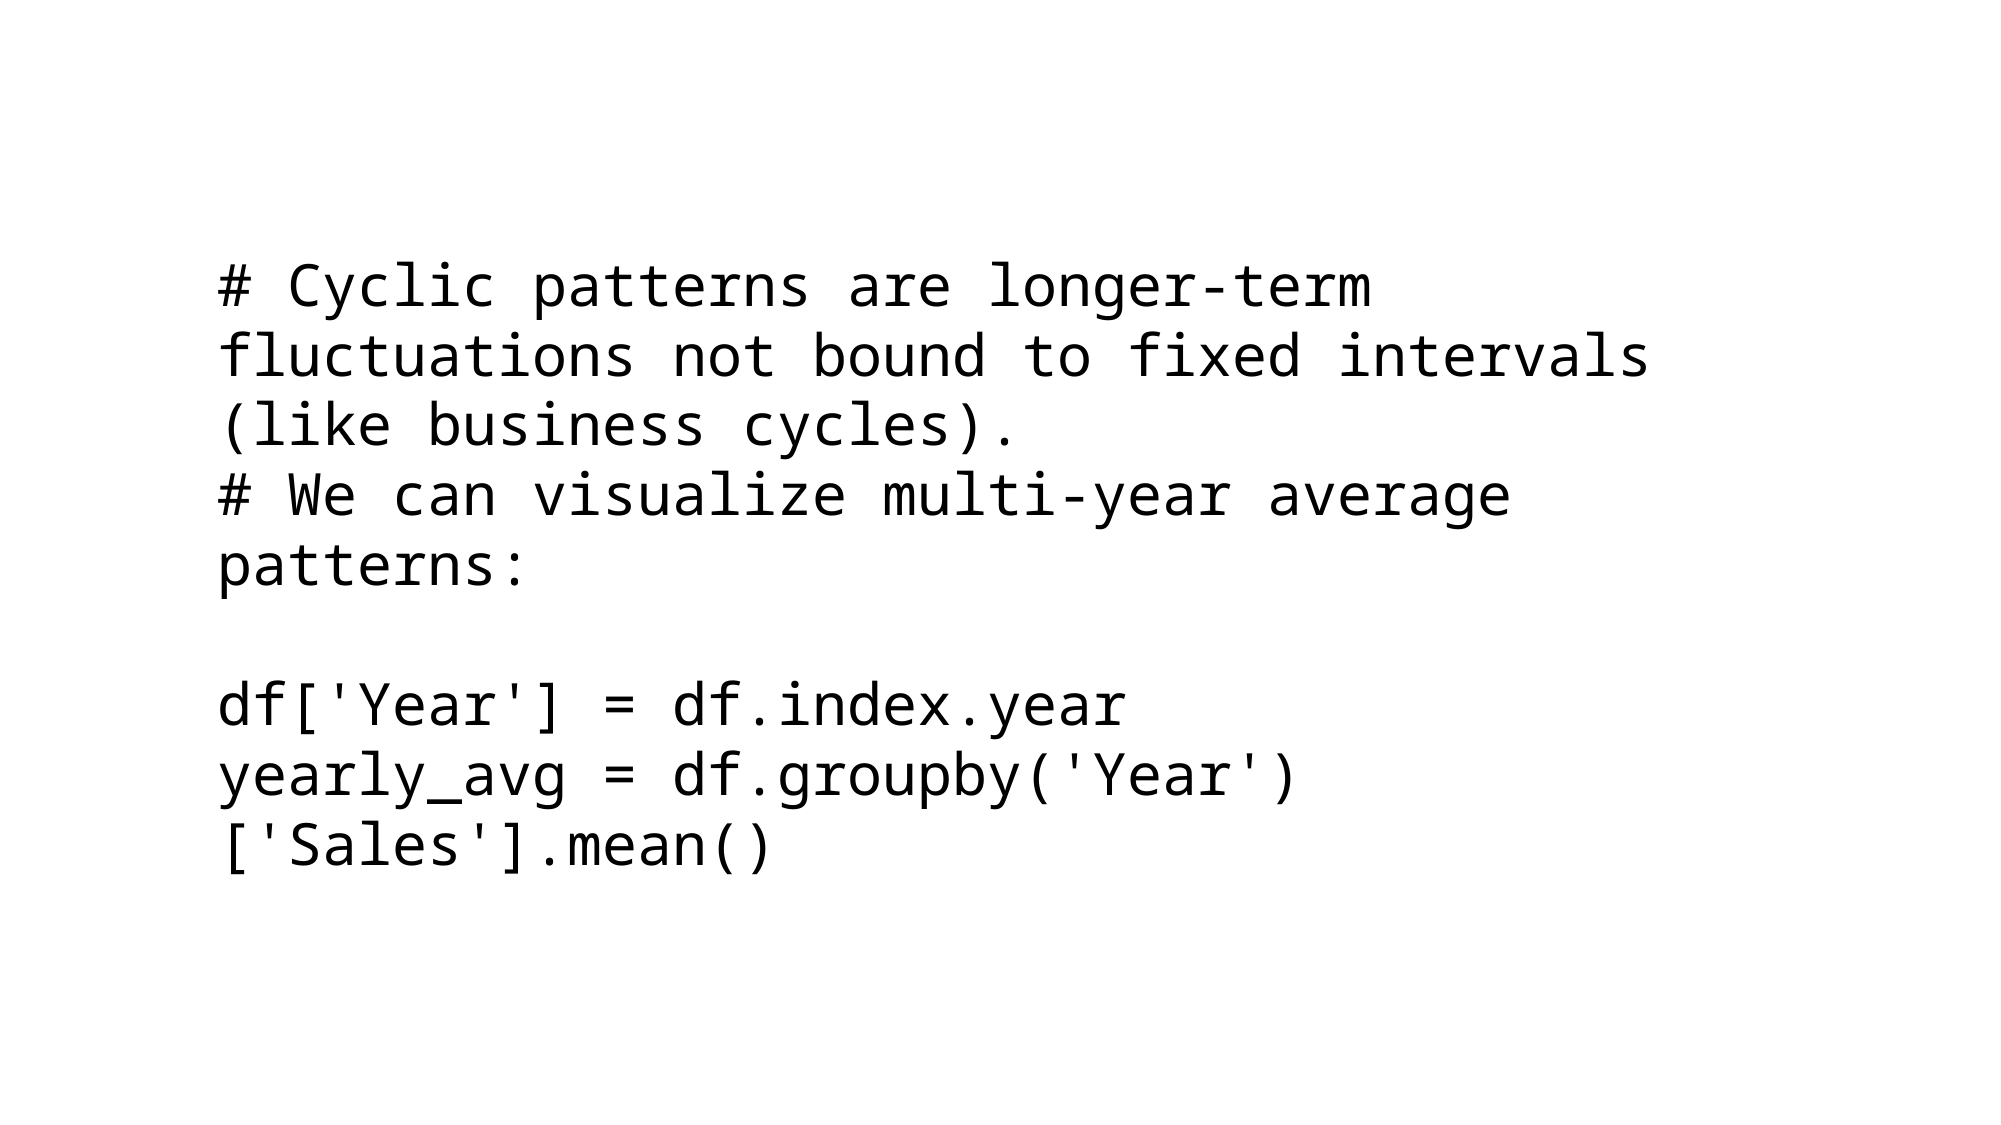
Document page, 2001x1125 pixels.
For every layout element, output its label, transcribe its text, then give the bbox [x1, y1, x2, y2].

text_box # Cyclic patterns are longer-term fluctuations not bound to fixed intervals (like business cycles). # We can visualize multi-year average patterns: df['Year'] = df.index.year yearly_avg = df.groupby('Year')['Sales'].mean() [202, 240, 1798, 885]
